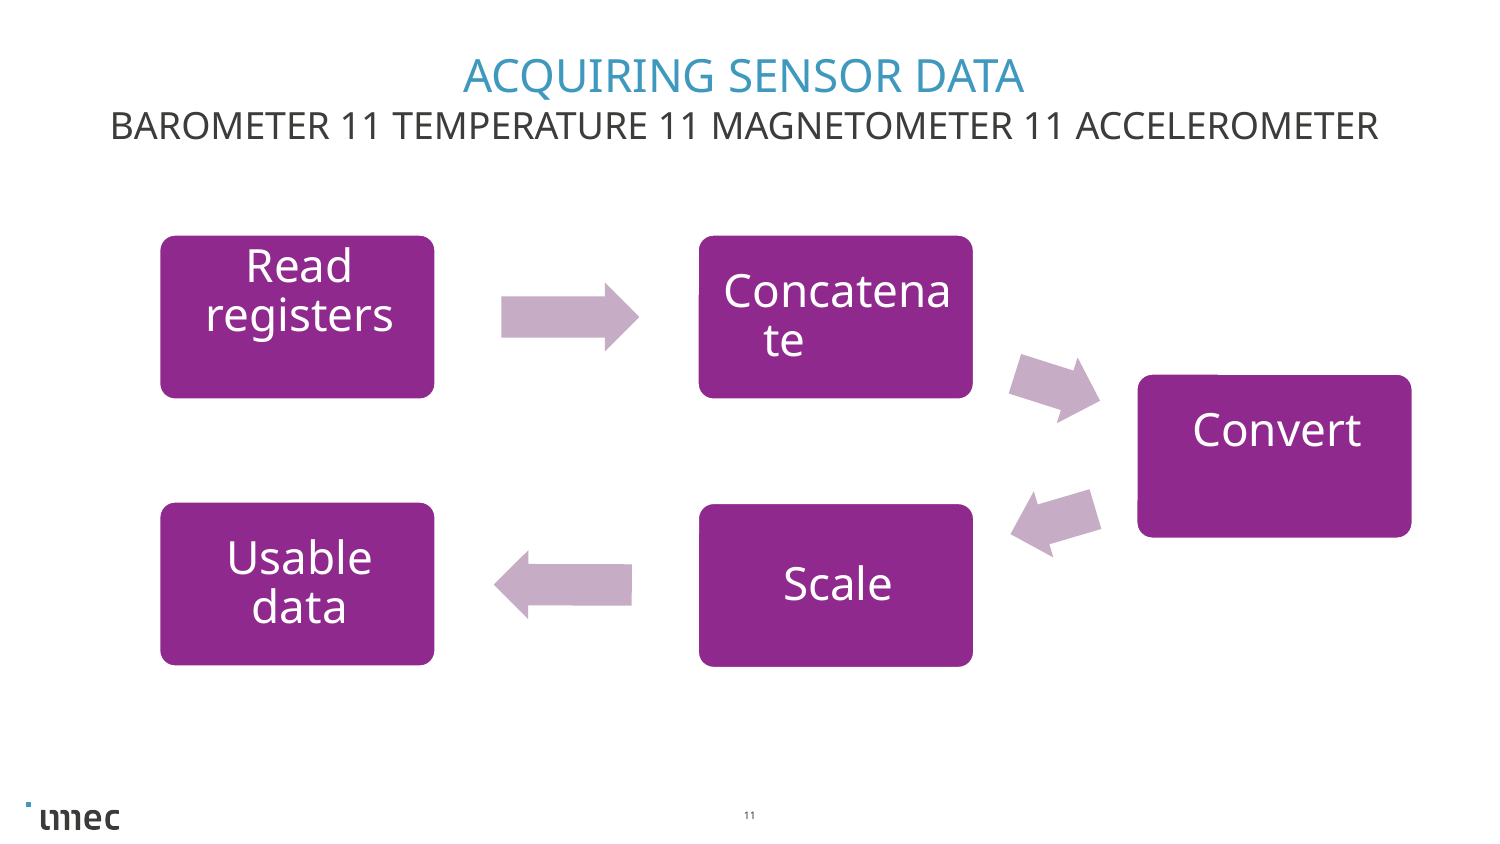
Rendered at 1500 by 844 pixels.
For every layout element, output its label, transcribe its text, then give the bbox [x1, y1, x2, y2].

list Barometer 11 Temperature 11 magnetometer 11 accelerometer [26, 94, 1463, 156]
title Acquiring sensor data [26, 38, 1463, 94]
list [0, 187, 1500, 844]
